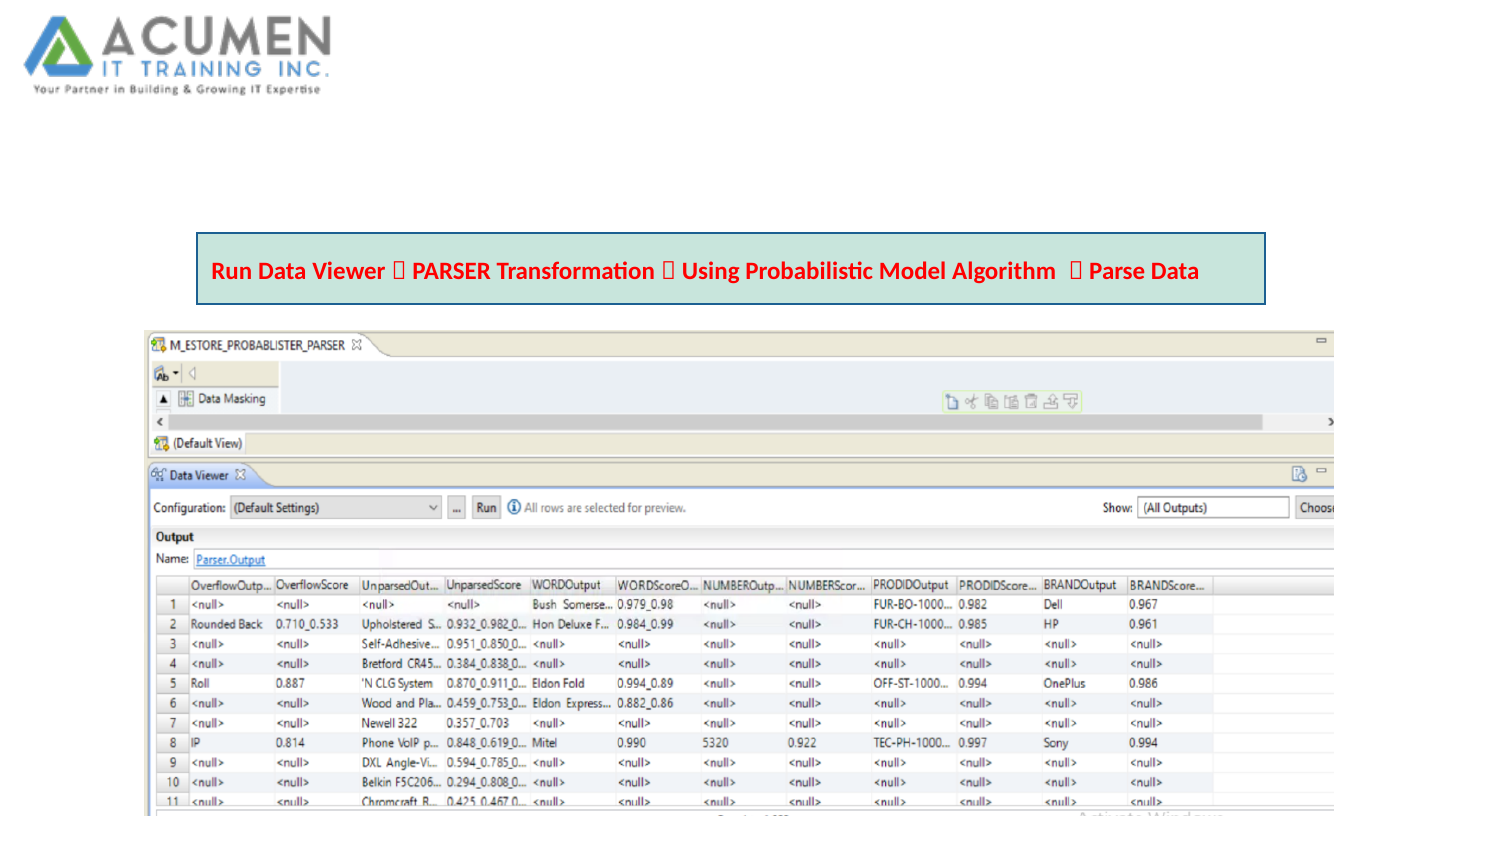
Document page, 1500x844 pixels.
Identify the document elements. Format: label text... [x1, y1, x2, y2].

picture [21, 14, 335, 99]
picture [144, 330, 1334, 816]
text_box Run Data Viewer  PARSER Transformation  Using Probabilistic Model Algorithm  Parse Data [196, 232, 1266, 305]
